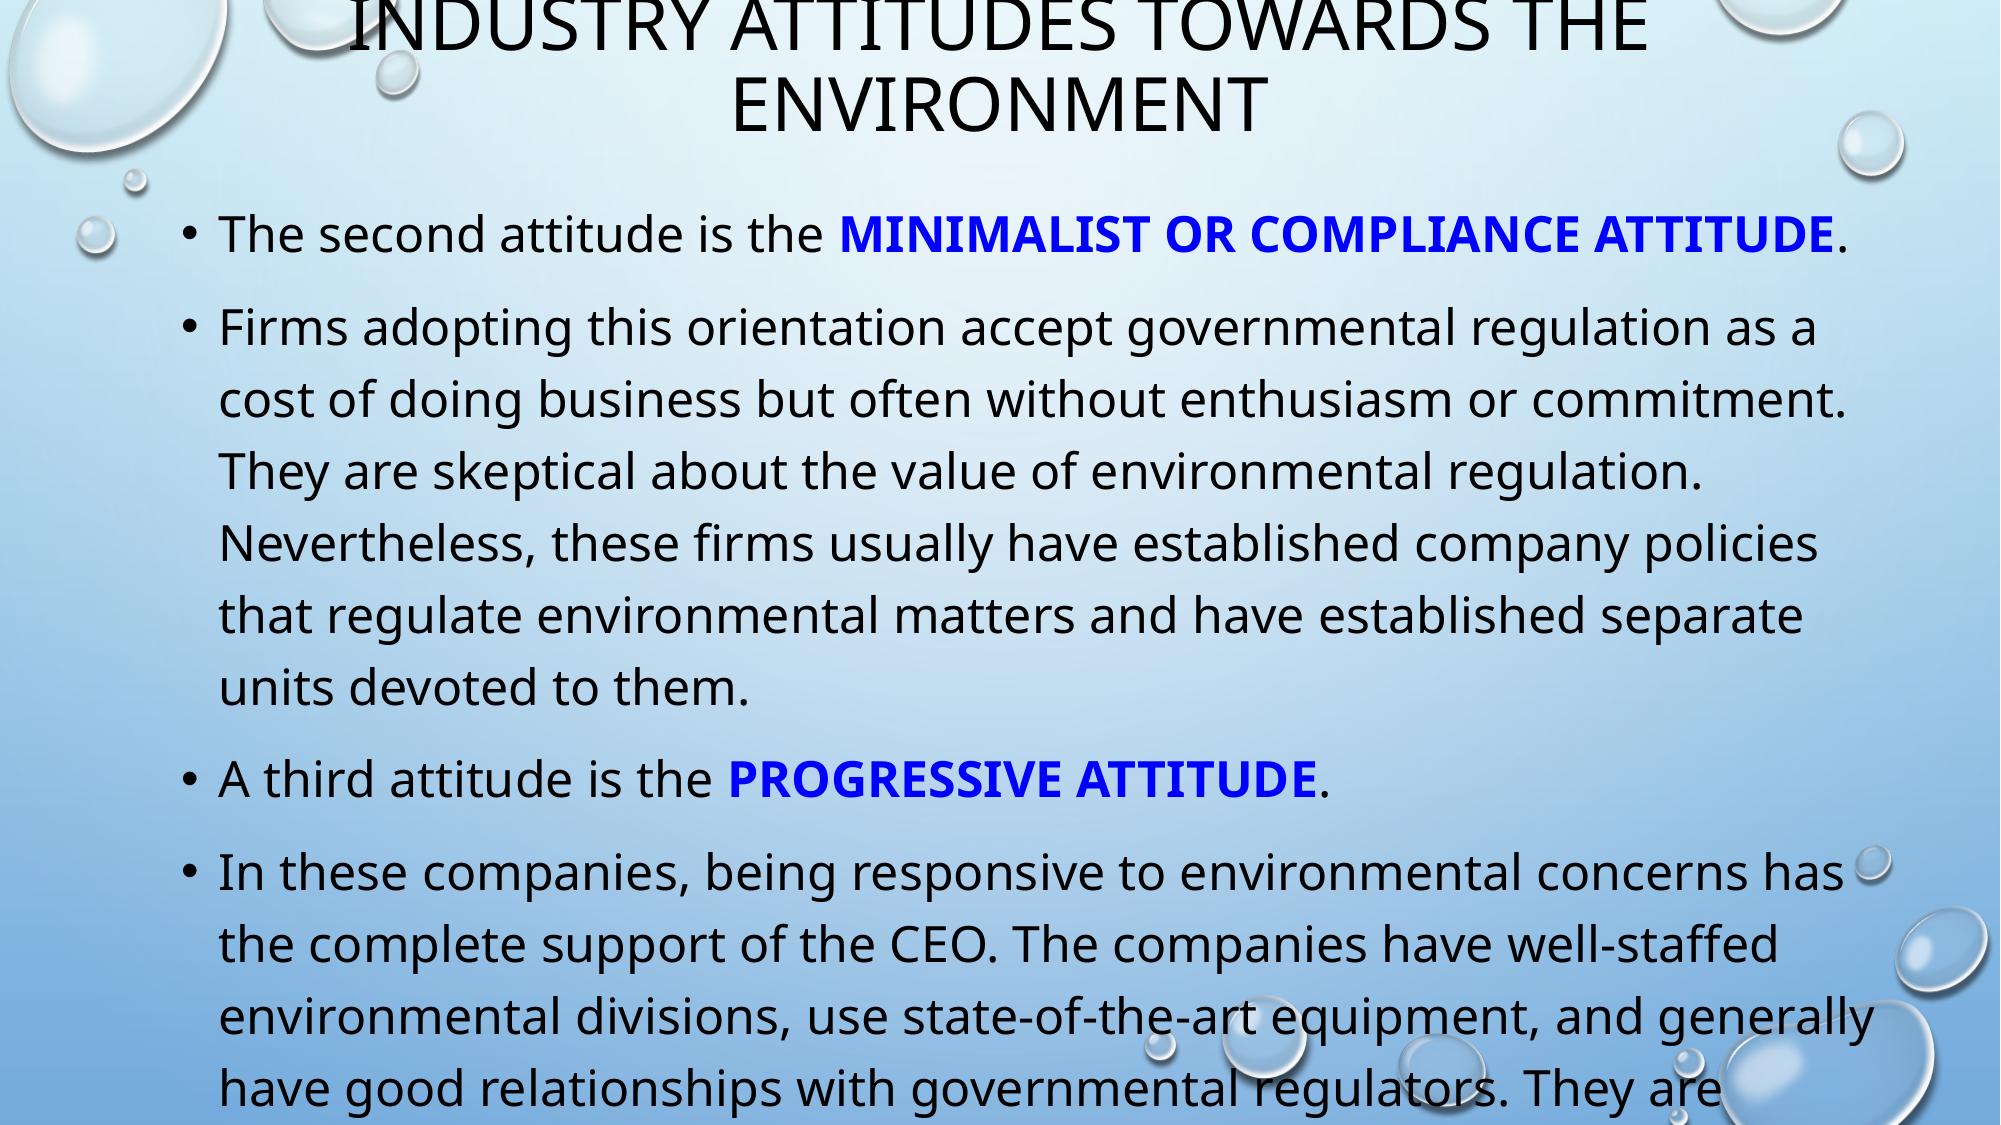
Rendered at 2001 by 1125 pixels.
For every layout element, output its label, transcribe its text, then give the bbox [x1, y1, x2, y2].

title Industry attitudes towards the environment [149, 0, 1850, 134]
picture [0, 0, 2000, 1125]
list The second attitude is the MINIMALIST OR COMPLIANCE ATTITUDE. Firms adopting this orientation accept governmental regulation as a cost of doing business but often without enthusiasm or commitment. They are skeptical about the value of environmental regulation. Nevertheless, these firms usually have established company policies that regulate environmental matters and have established separate units devoted to them. A third attitude is the PROGRESSIVE ATTITUDE. In these companies, being responsive to environmental concerns has the complete support of the CEO. The companies have well-staffed environmental divisions, use state-of-the-art equipment, and generally have good relationships with governmental regulators. They are genuinely committed to environmental protection [166, 182, 1892, 1125]
